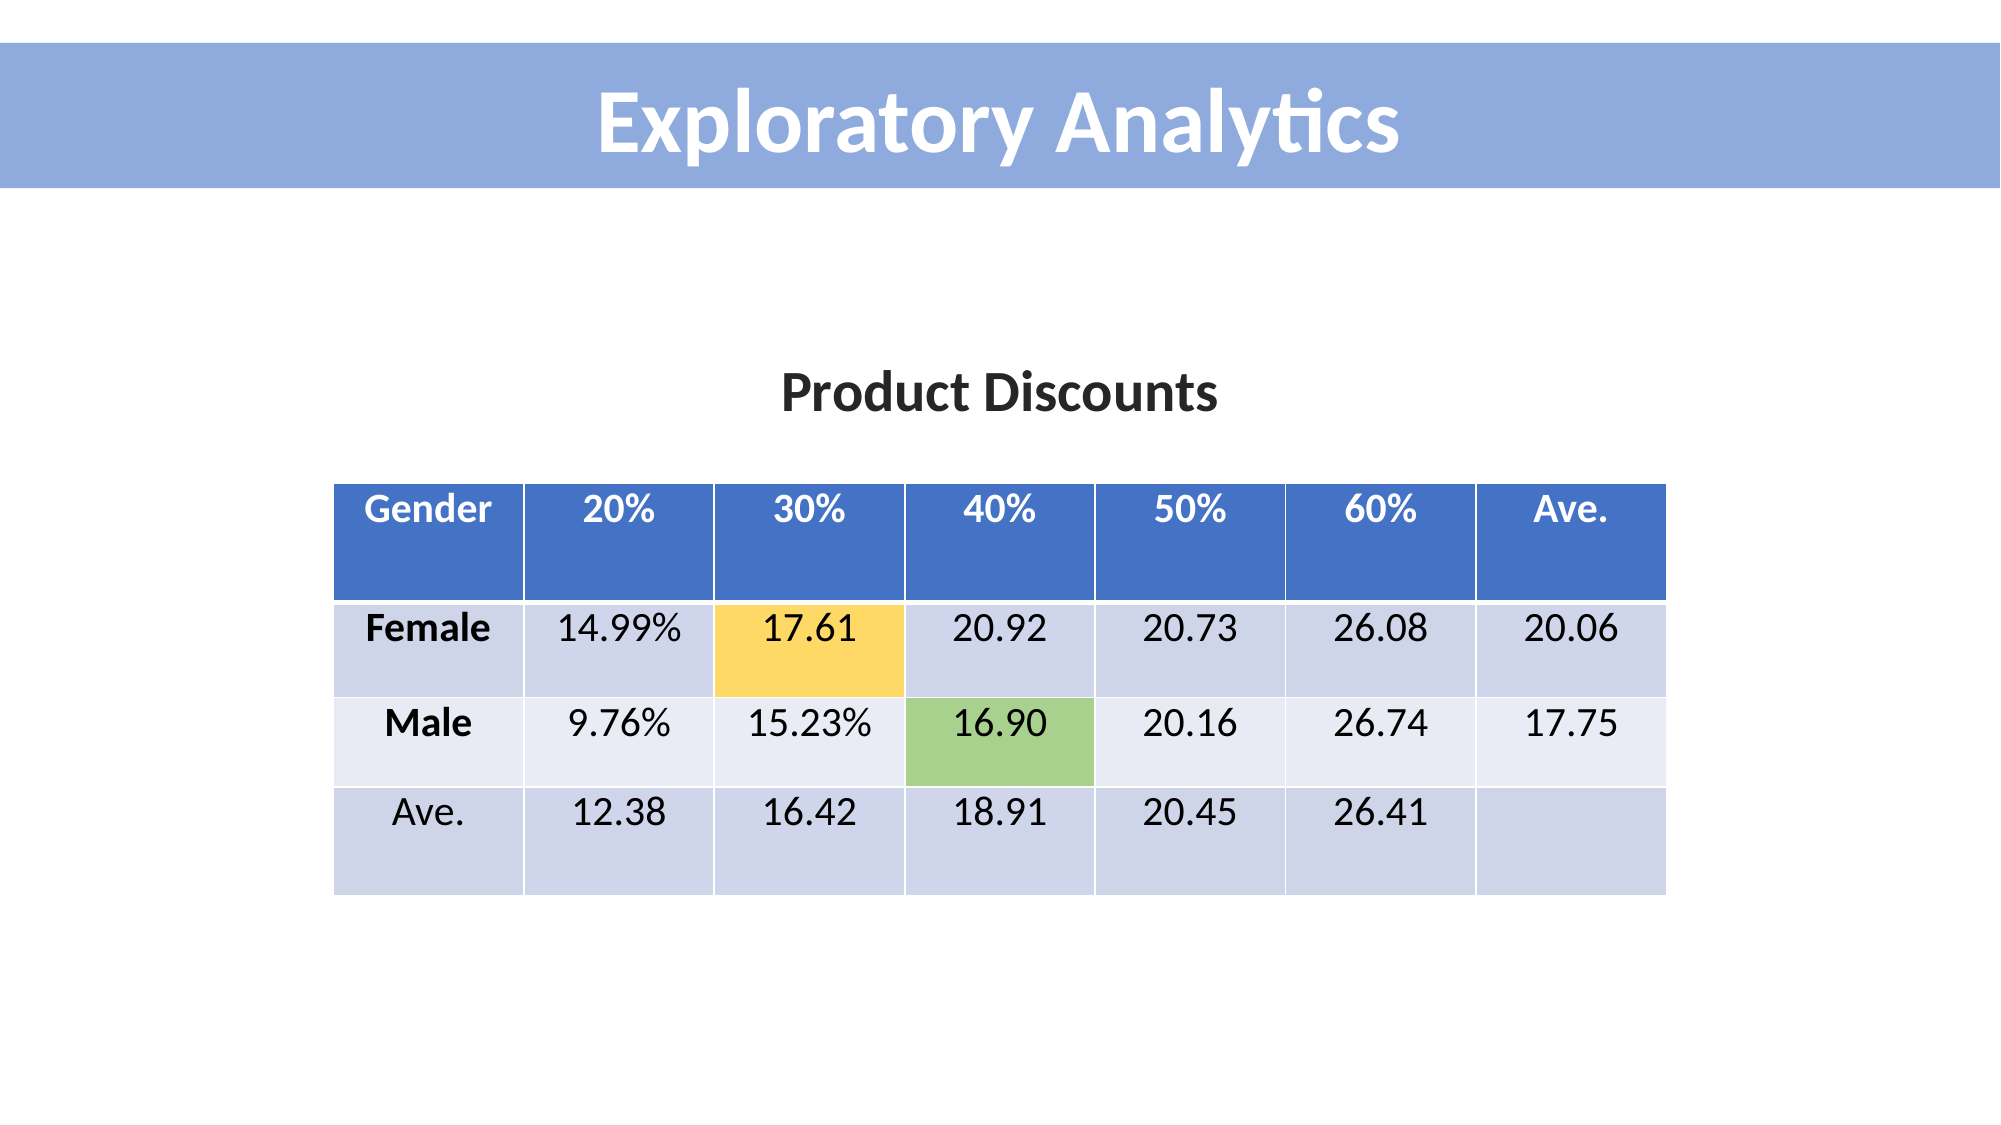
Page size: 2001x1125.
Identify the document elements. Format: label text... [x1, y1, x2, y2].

table_header 30% [715, 484, 904, 600]
table_cell 20.45 [1096, 788, 1285, 895]
table_header Ave. [1477, 484, 1666, 600]
table_cell Male [334, 698, 523, 786]
table_cell 9.76% [525, 698, 713, 786]
table_cell 20.92 [906, 605, 1094, 697]
table_cell 12.38 [525, 788, 713, 895]
table_cell 16.42 [715, 788, 904, 895]
table_cell 20.73 [1096, 605, 1285, 697]
table_cell 16.90 [906, 698, 1094, 786]
table_cell 26.41 [1286, 788, 1475, 895]
table_header Gender [334, 484, 523, 600]
table_header 40% [906, 484, 1094, 600]
table_header 20% [525, 484, 713, 600]
table_cell 20.06 [1477, 605, 1666, 697]
text_box Exploratory Analytics [581, 53, 1419, 178]
text_box Product Discounts [766, 346, 1234, 431]
table_cell 26.08 [1286, 605, 1475, 697]
table_cell 26.74 [1286, 698, 1475, 786]
table_cell 14.99% [525, 605, 713, 697]
text_box [0, 42, 2000, 189]
table_header 60% [1286, 484, 1475, 600]
table_cell 17.75 [1477, 698, 1666, 786]
table_cell Female [334, 605, 523, 697]
table_cell [1477, 788, 1666, 895]
table_header 50% [1096, 484, 1285, 600]
table_cell 15.23% [715, 698, 904, 786]
table_cell 18.91 [906, 788, 1094, 895]
table_cell Ave. [334, 788, 523, 895]
table_cell 20.16 [1096, 698, 1285, 786]
table_cell 17.61 [715, 605, 904, 697]
